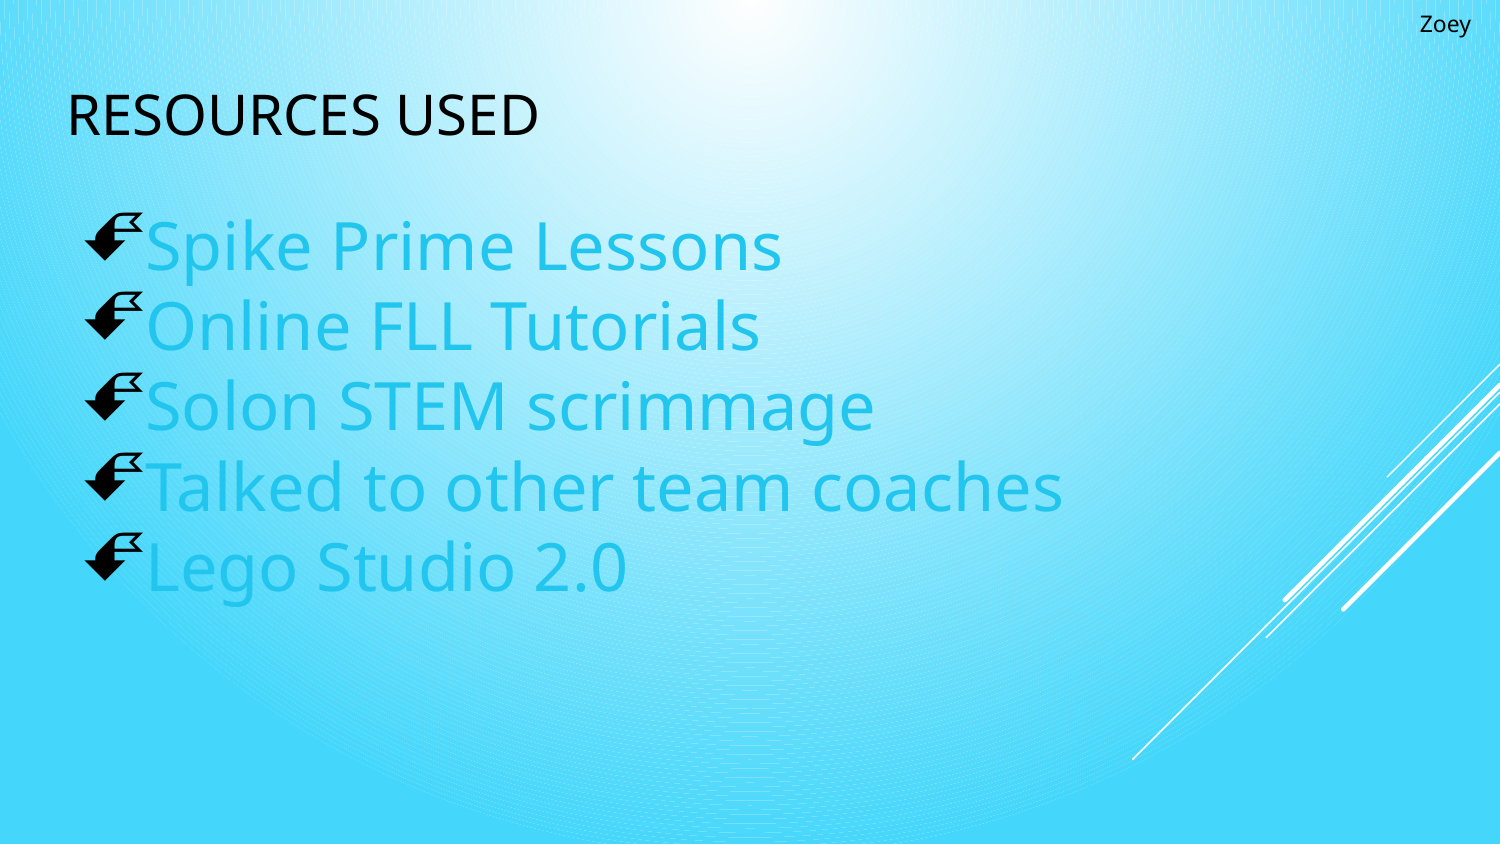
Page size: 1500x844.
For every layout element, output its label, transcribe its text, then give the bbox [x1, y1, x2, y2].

text_box Zoey [1404, 2, 1500, 45]
title Resources Used [51, 64, 1449, 167]
list Spike Prime Lessons Online FLL Tutorials Solon STEM scrimmage Talked to other team coaches Lego Studio 2.0 [51, 189, 1449, 750]
